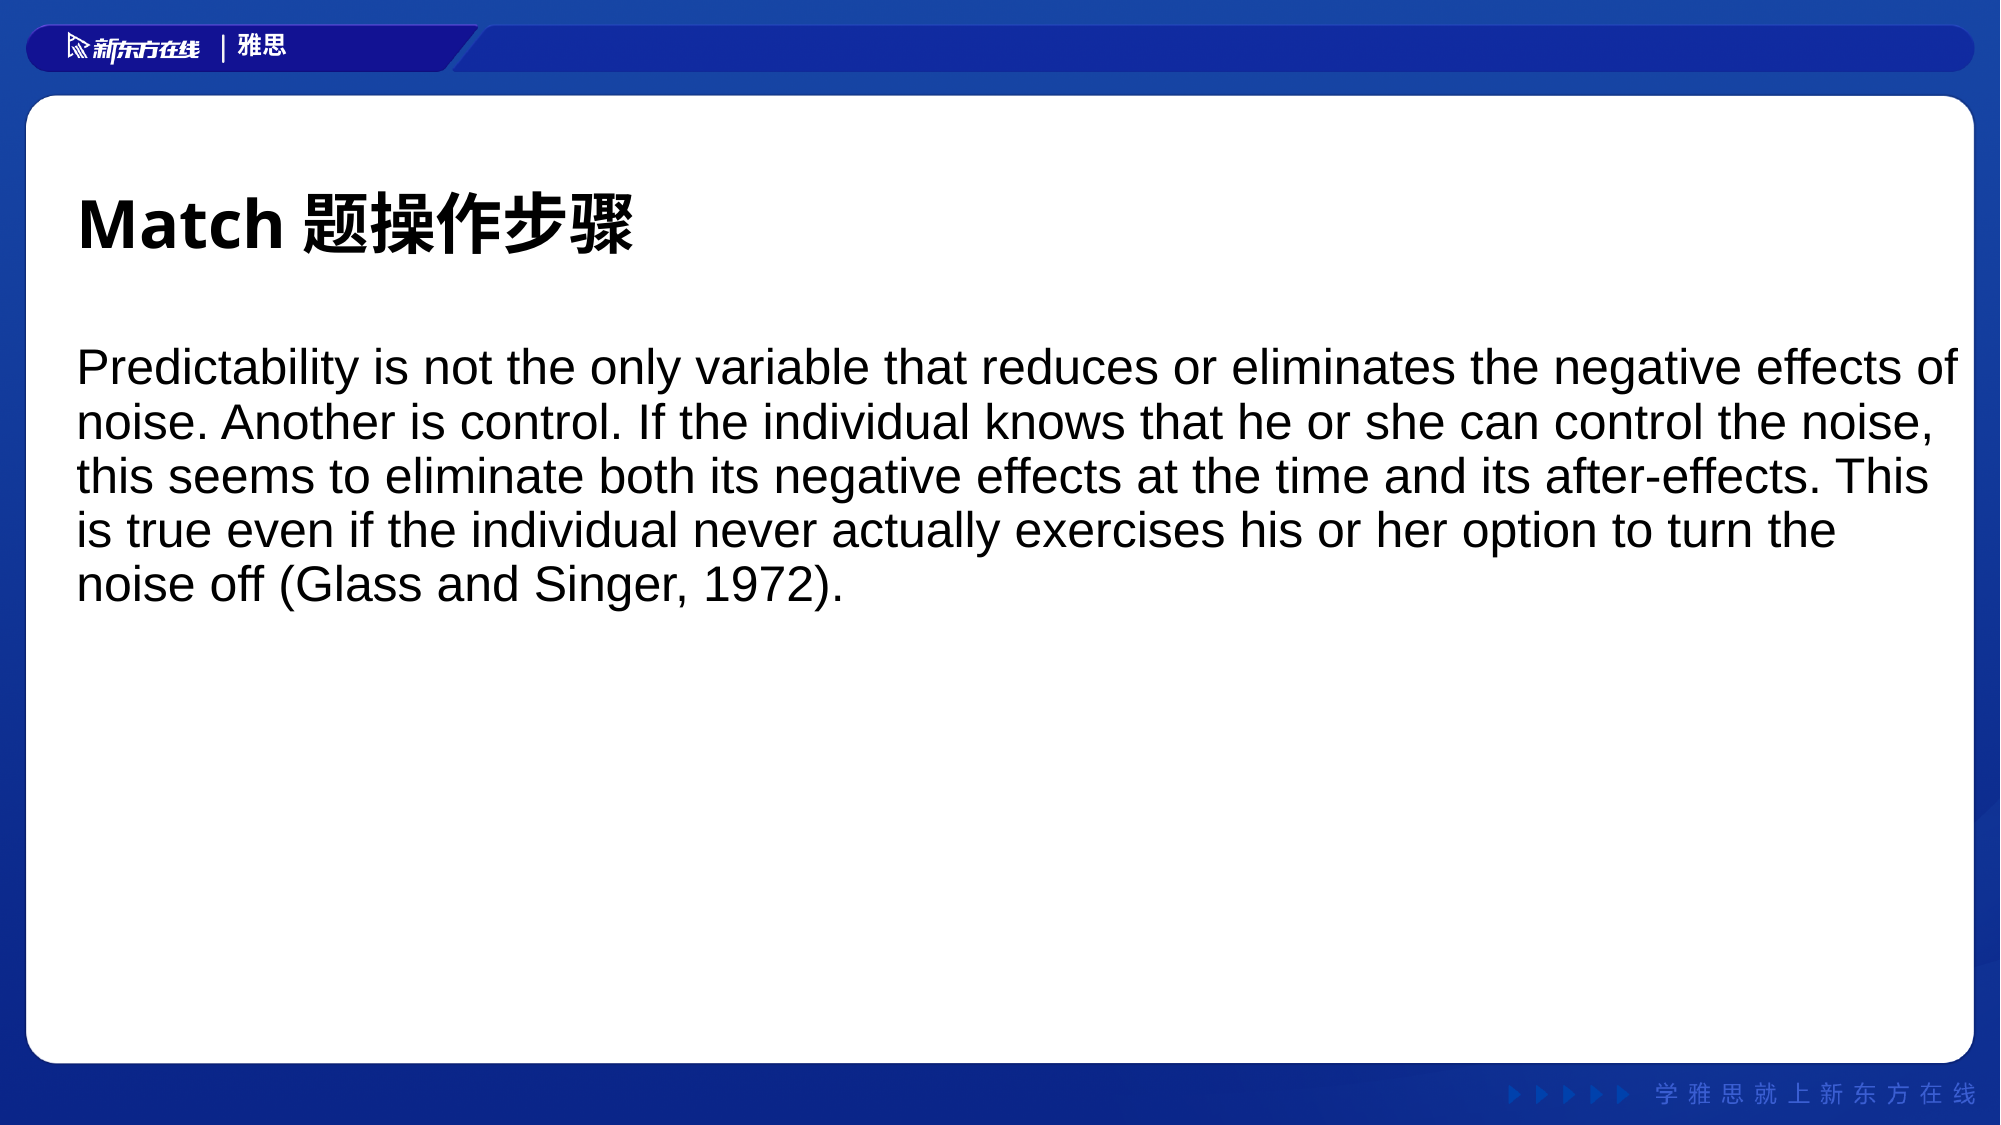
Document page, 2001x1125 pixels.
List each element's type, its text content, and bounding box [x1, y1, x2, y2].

list Predictability is not the only variable that reduces or eliminates the negative effects of noise. Another is control. If the individual knows that he or she can control the noise, this seems to eliminate both its negative effects at the time and its after-effects. This is true even if the individual never actually exercises his or her option to turn the noise off (Glass and Singer, 1972). [61, 334, 1979, 1023]
picture [0, 0, 2000, 1125]
title Match题操作步骤 [61, 184, 1787, 273]
